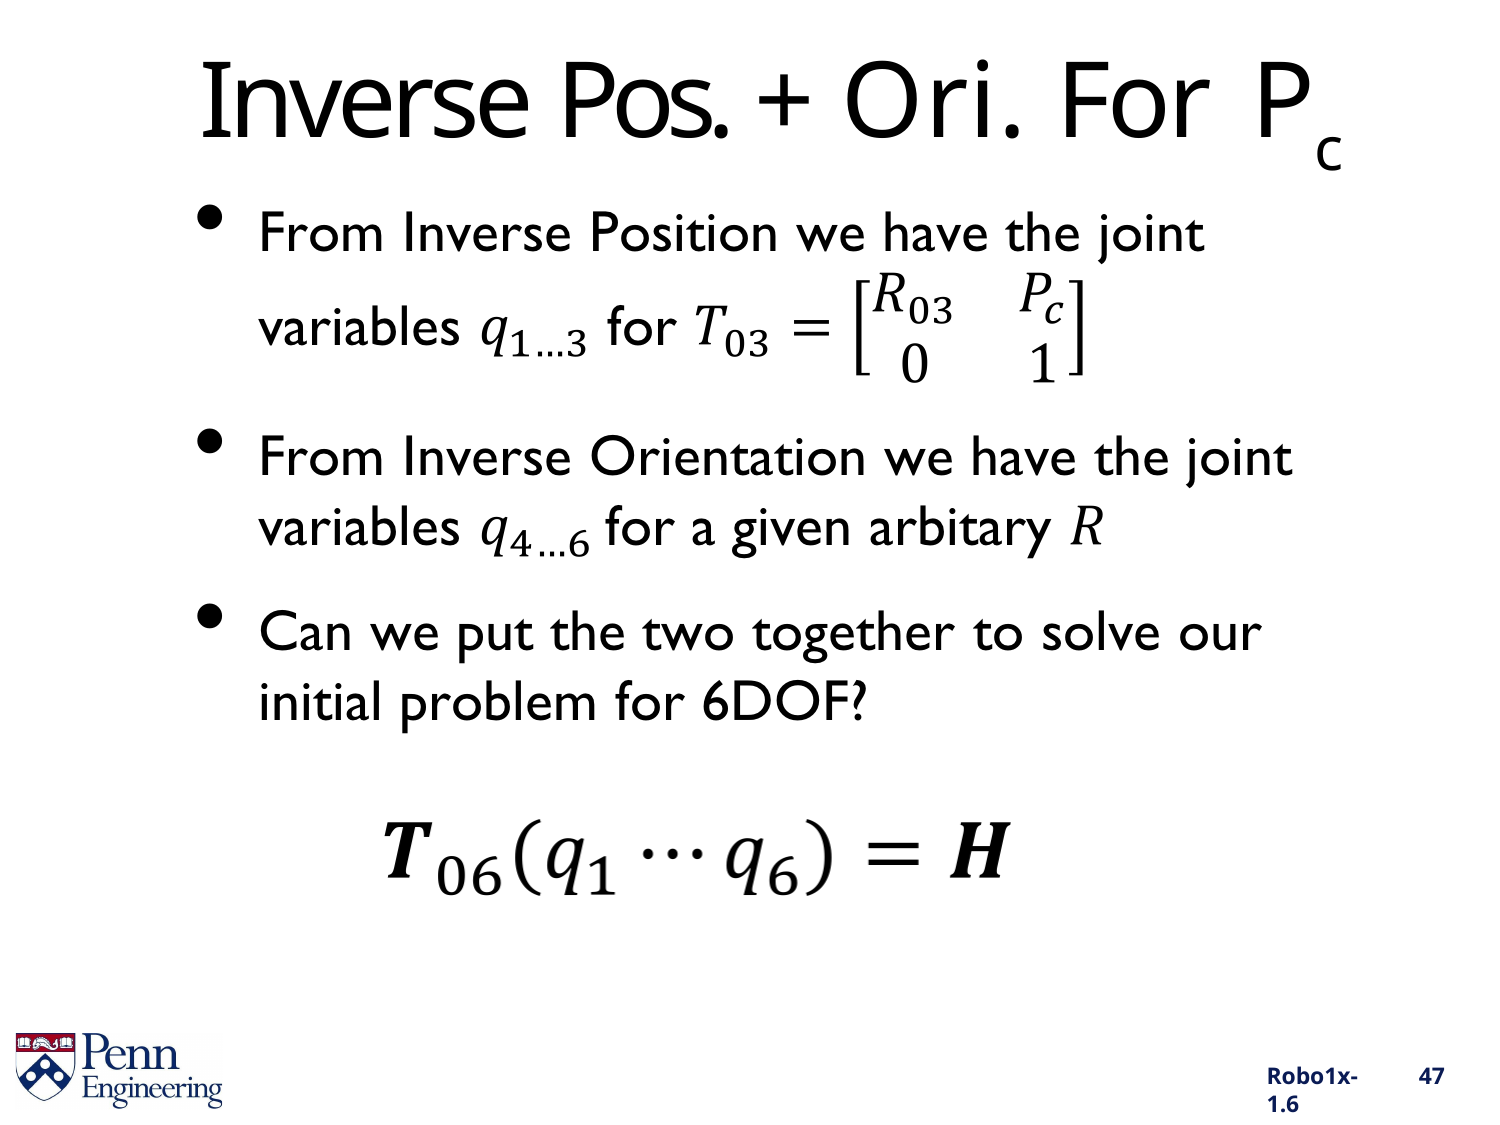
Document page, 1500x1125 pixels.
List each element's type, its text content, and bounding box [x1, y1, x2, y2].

text_box Robo1x-1.6 [1264, 1058, 1390, 1117]
title Inverse Pos. + Ori. For Pc [107, 0, 1392, 221]
slide_number 47 [1414, 1058, 1449, 1125]
text_box [146, 186, 1354, 1080]
text_box [375, 796, 1039, 897]
picture [15, 1033, 223, 1110]
